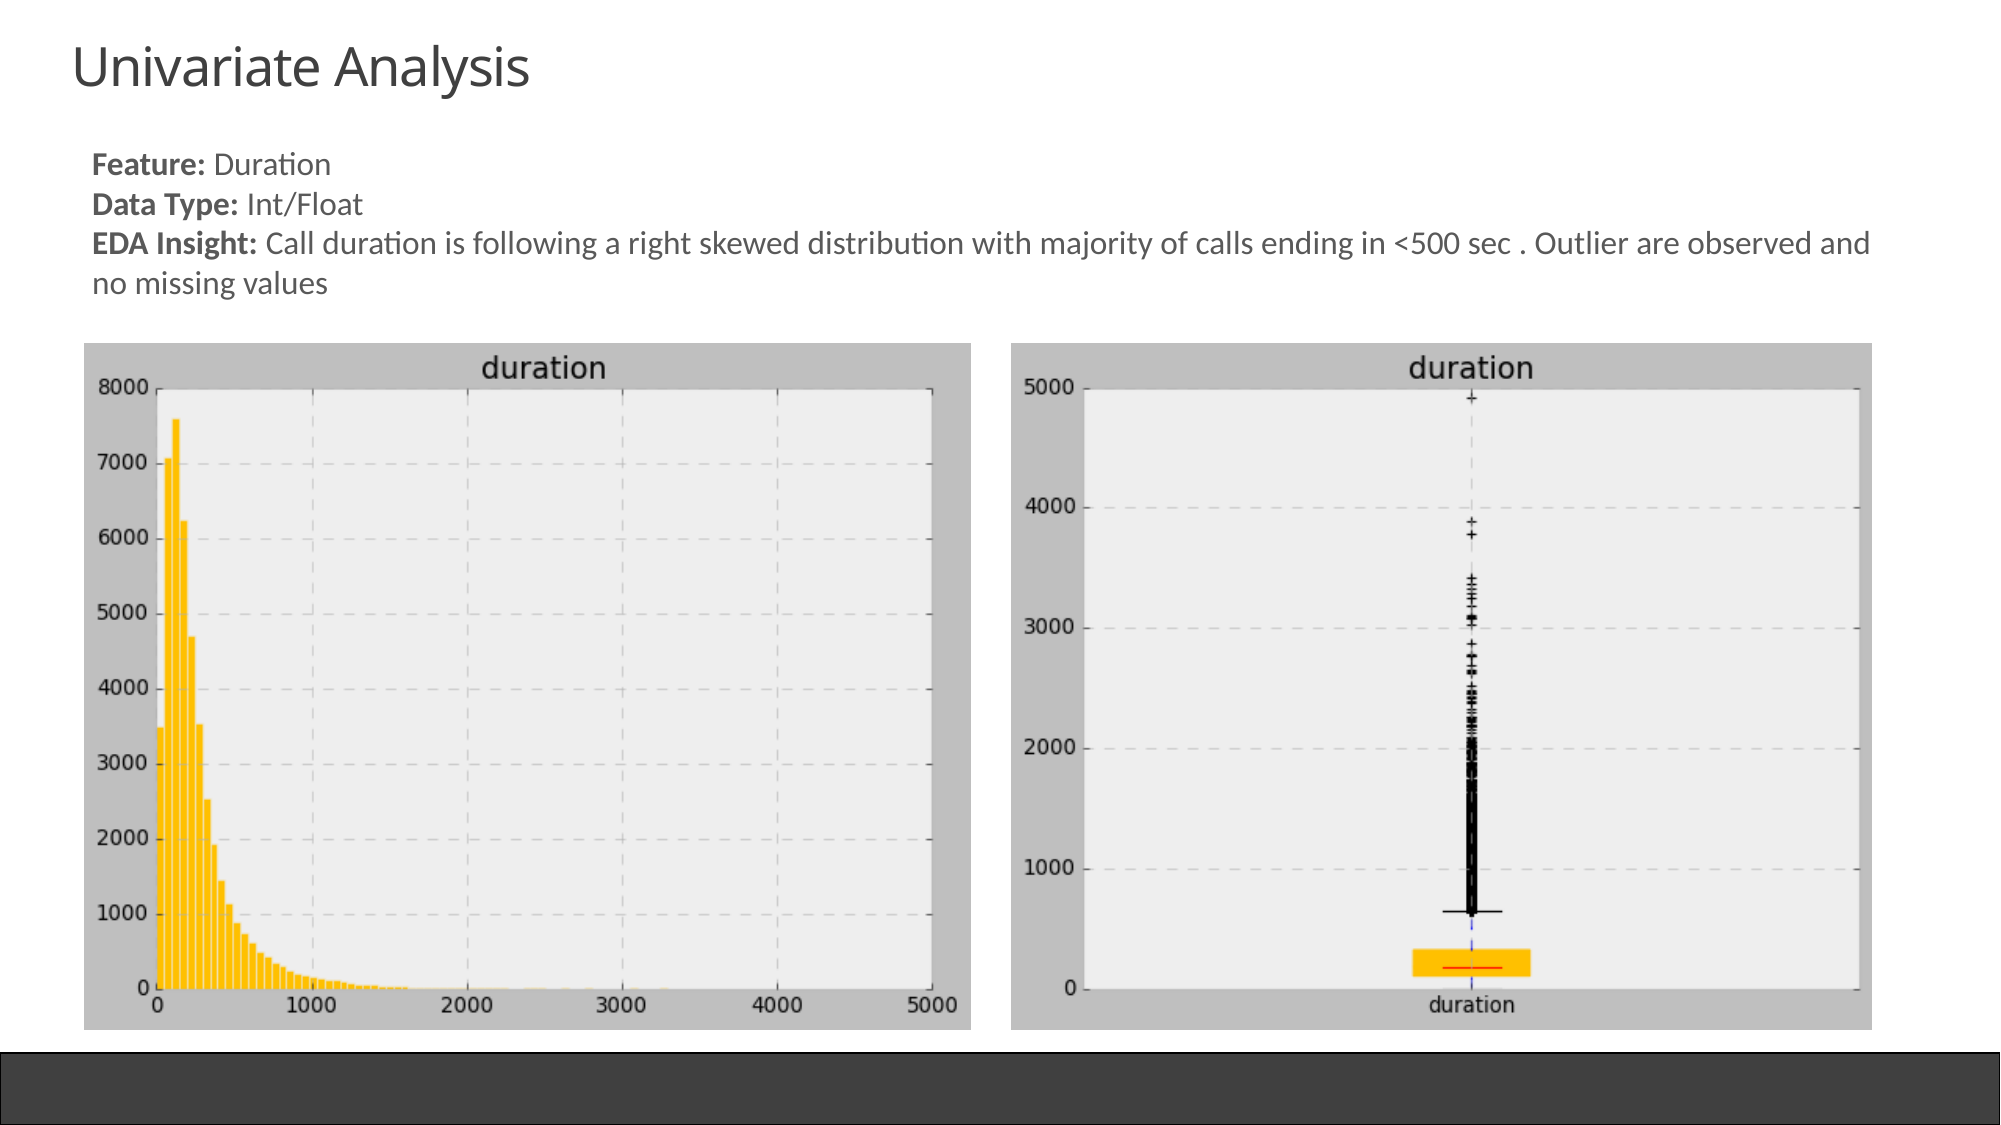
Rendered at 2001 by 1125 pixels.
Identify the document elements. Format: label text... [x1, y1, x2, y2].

text_box Feature: Duration Data Type: Int/Float EDA Insight: Call duration is following a right skewed distribution with majority of calls ending in <500 sec . Outlier are observed and no missing values [77, 134, 1904, 309]
picture [84, 343, 971, 1030]
text_box Univariate Analysis [56, 32, 1707, 106]
text_box [0, 1052, 2000, 1125]
picture [1011, 343, 1872, 1030]
